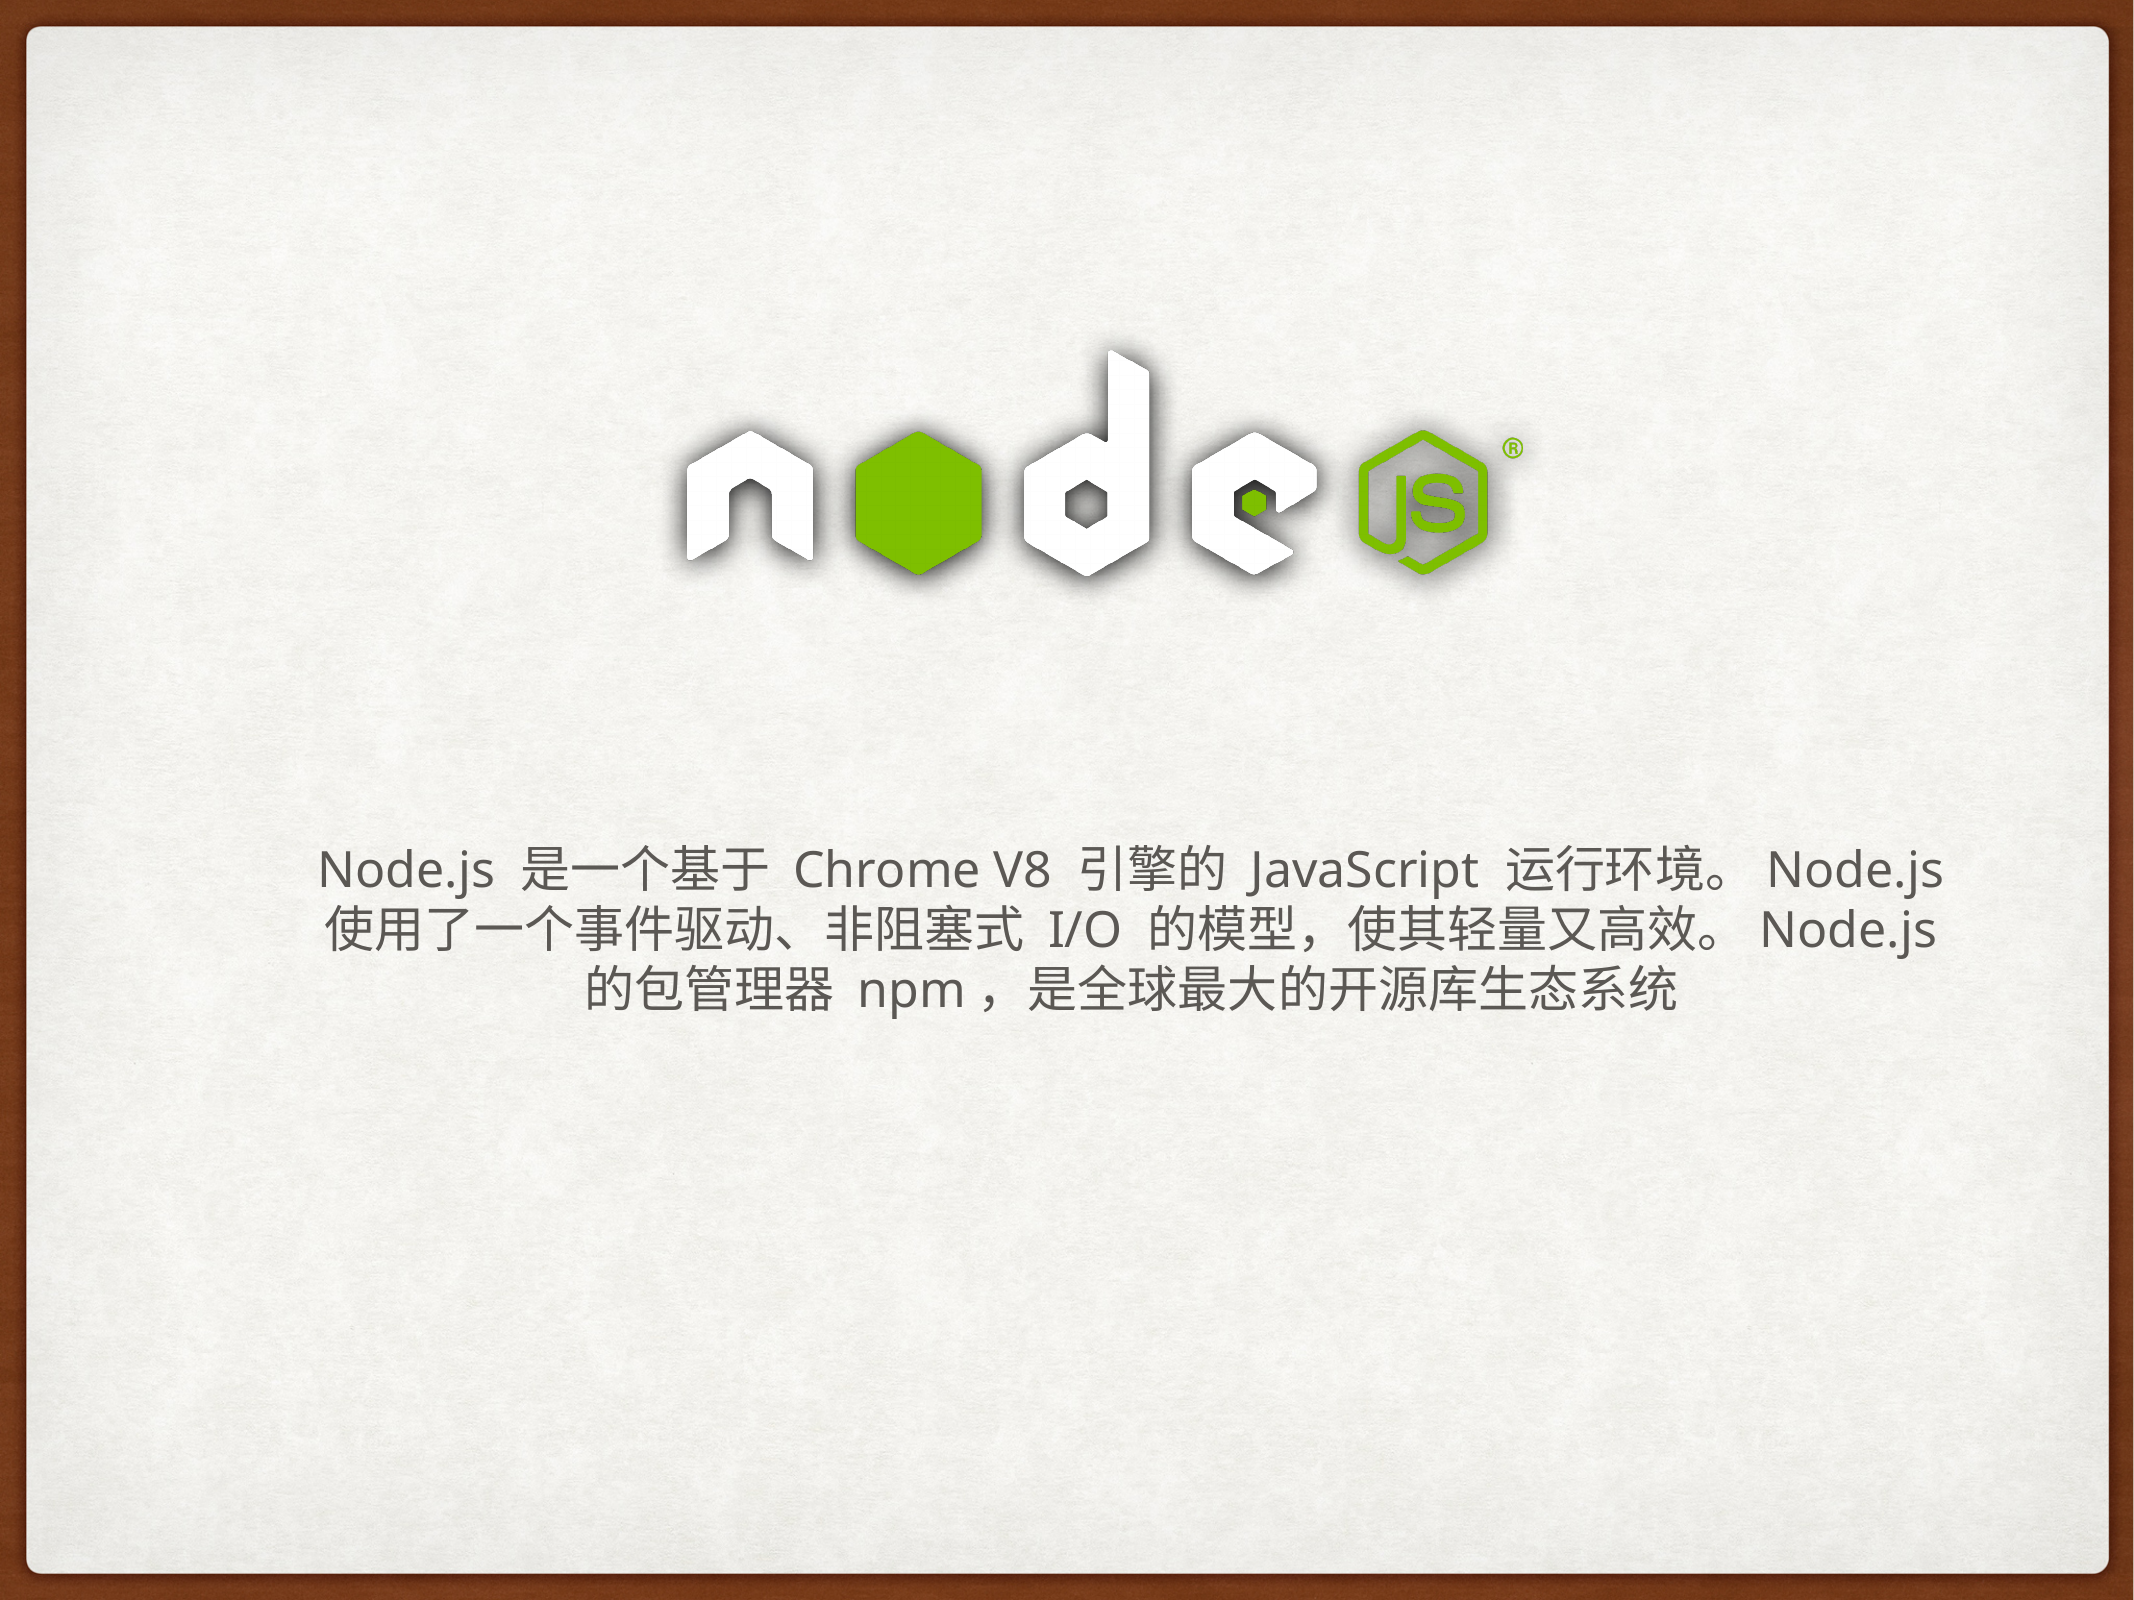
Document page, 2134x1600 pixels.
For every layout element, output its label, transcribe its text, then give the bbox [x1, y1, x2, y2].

text_box Node.js 是一个基于 Chrome V8 引擎的 JavaScript 运行环境。Node.js 使用了一个事件驱动、非阻塞式 I/O 的模型，使其轻量又高效。Node.js 的包管理器 npm，是全球最大的开源库生态系统 [296, 829, 1966, 1026]
picture [0, 0, 2134, 1600]
